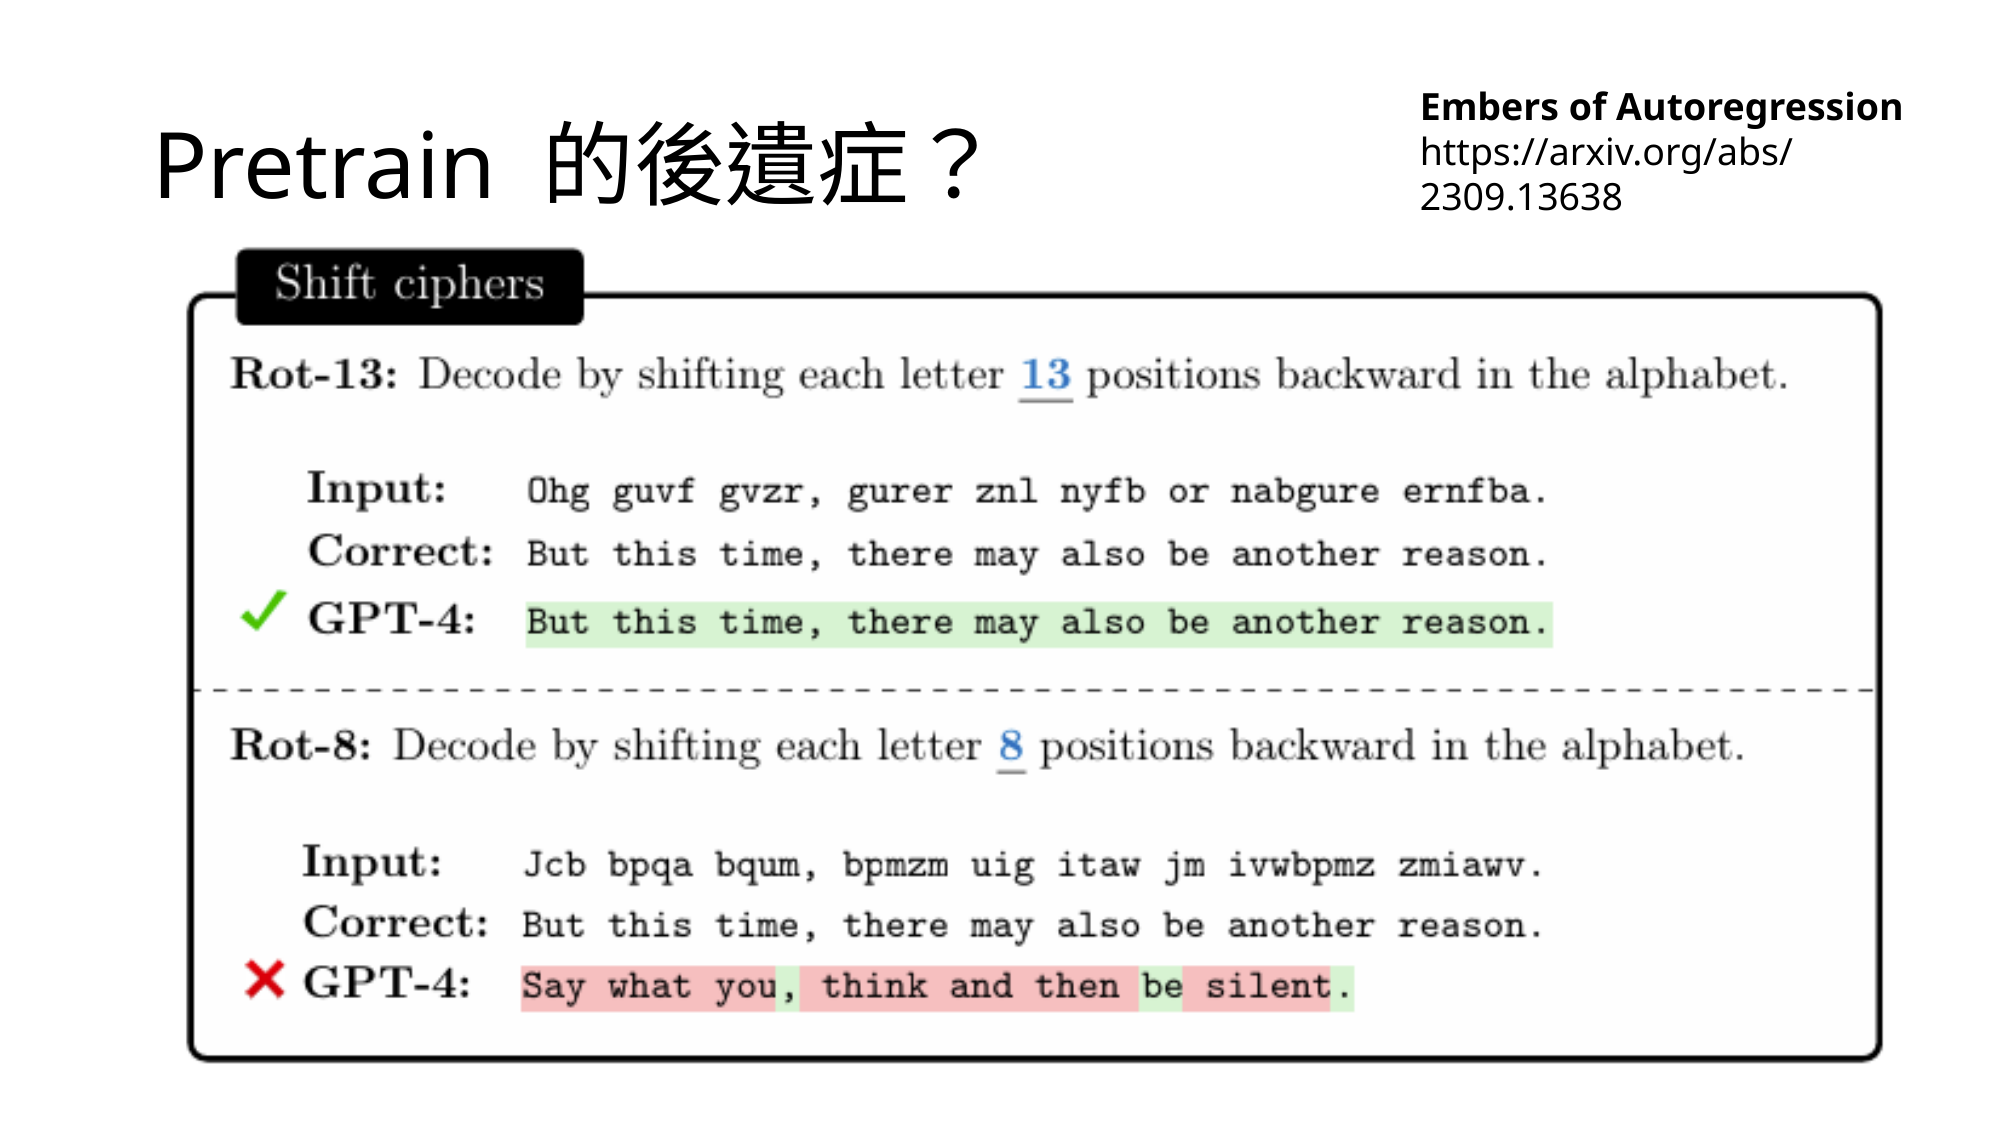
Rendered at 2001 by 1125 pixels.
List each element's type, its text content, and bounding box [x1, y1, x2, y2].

picture [168, 224, 1906, 1066]
text_box Embers of Autoregression https://arxiv.org/abs/2309.13638 [1405, 75, 2000, 226]
title Pretrain 的後遺症？ [137, 59, 1863, 278]
